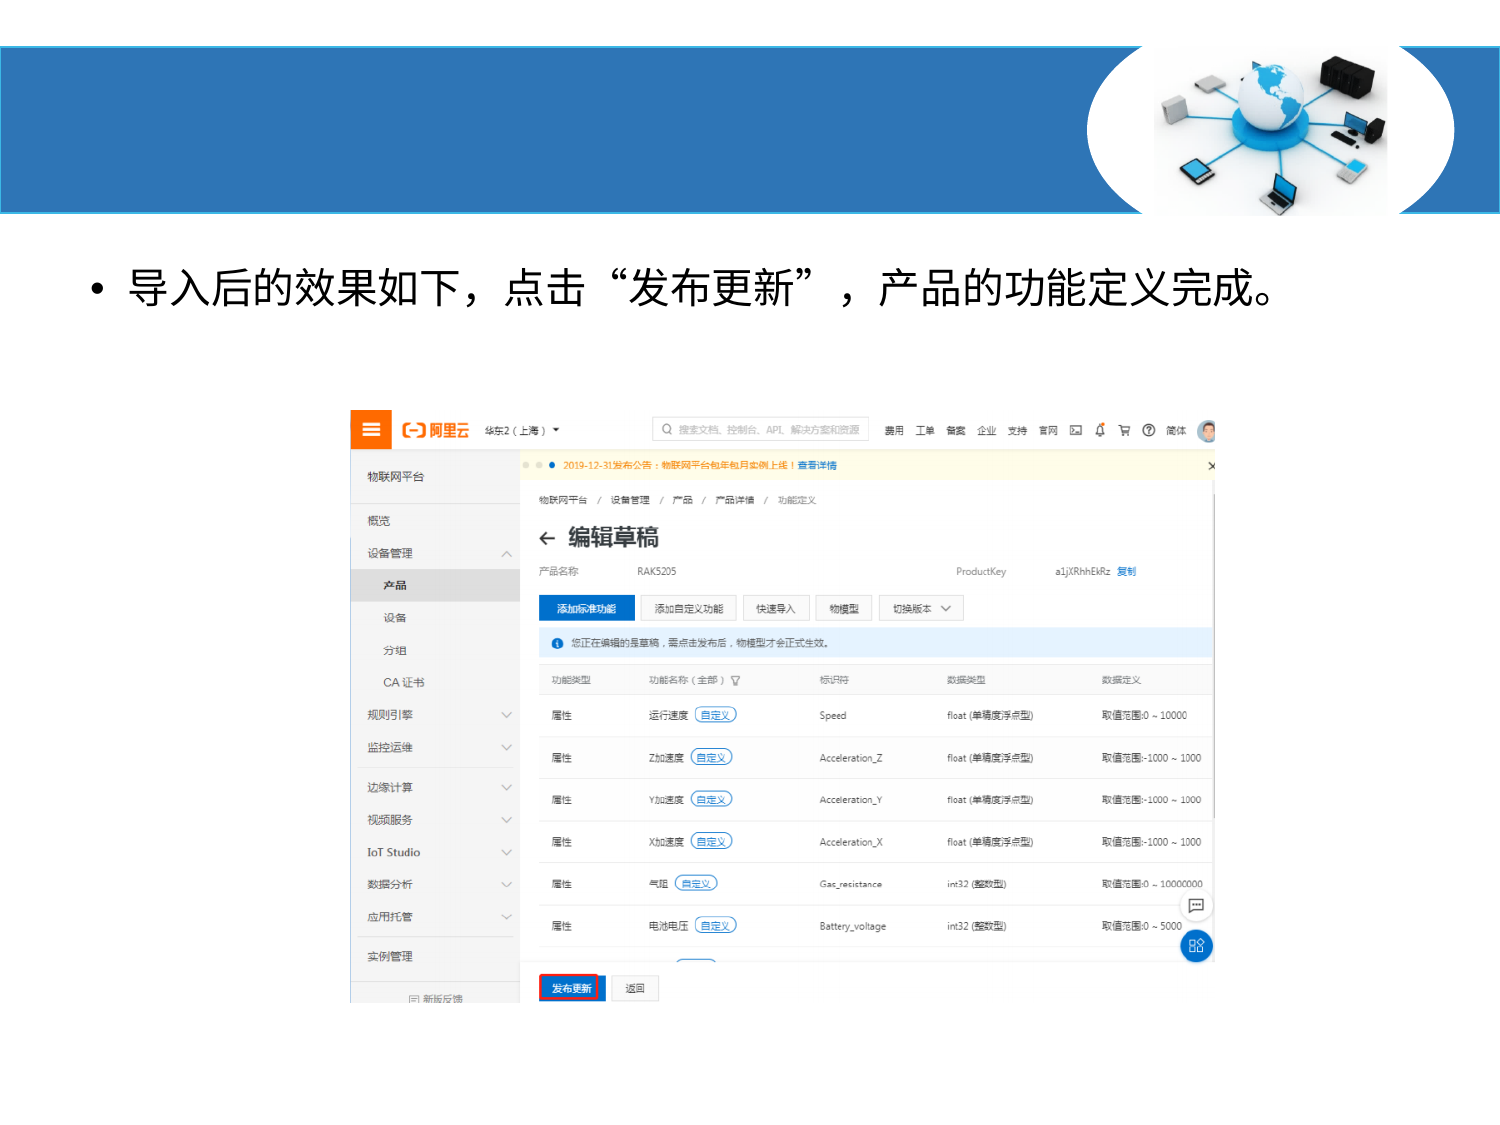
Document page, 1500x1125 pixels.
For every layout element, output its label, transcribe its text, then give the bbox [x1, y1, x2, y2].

list 导入后的效果如下，点击“发布更新”，产品的功能定义完成。 [75, 260, 1425, 981]
picture [1154, 46, 1388, 216]
picture [349, 409, 1215, 1006]
